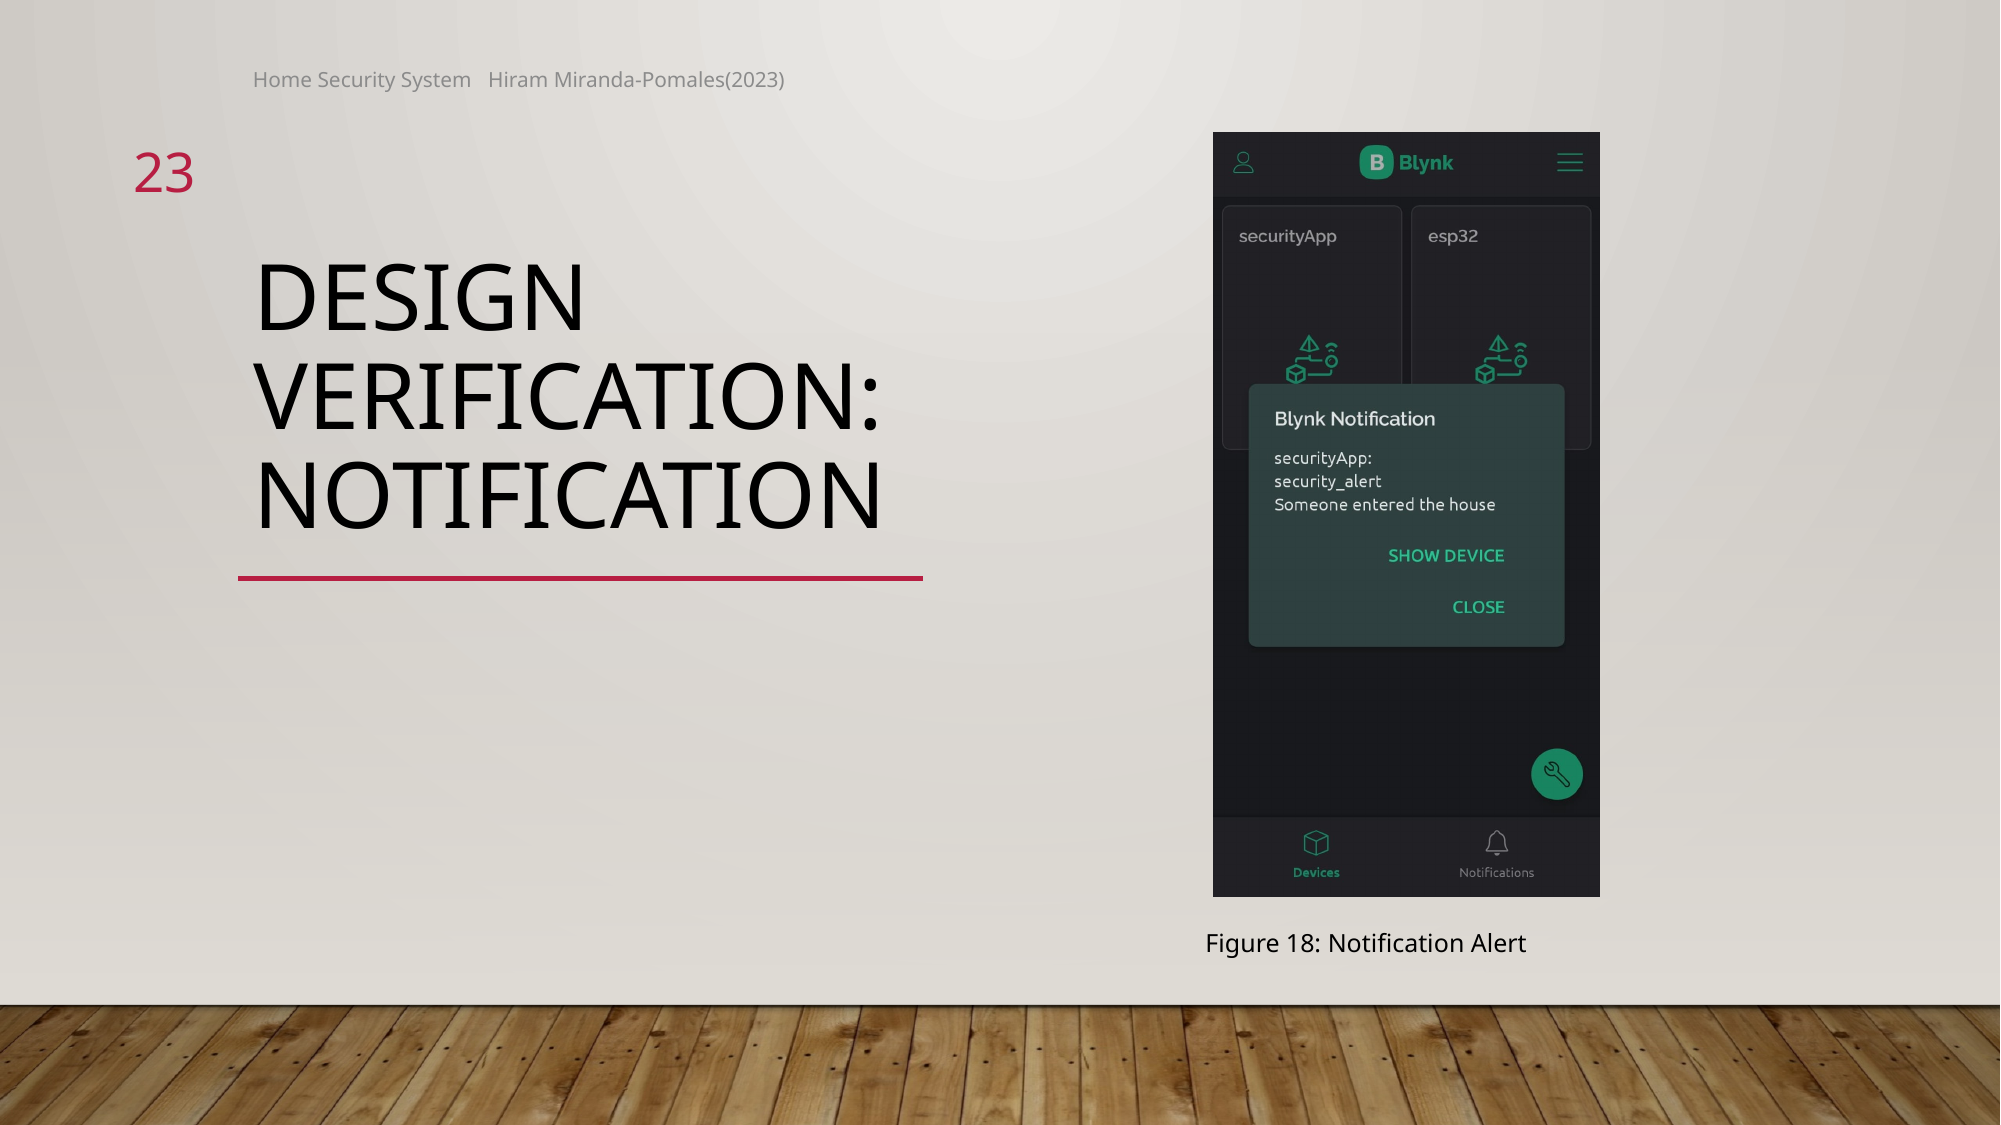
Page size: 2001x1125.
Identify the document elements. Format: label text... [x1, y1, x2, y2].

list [1213, 131, 1600, 897]
text_box [0, 0, 2000, 330]
text_box Figure 18: Notification Alert [1190, 920, 1656, 966]
title Design verification: Notification [238, 157, 924, 549]
slide_number 23 [77, 131, 211, 214]
text_box [0, 330, 2000, 1004]
footer Home Security System Hiram Miranda-Pomales(2023) [237, 54, 924, 105]
picture [0, 1006, 2000, 1125]
